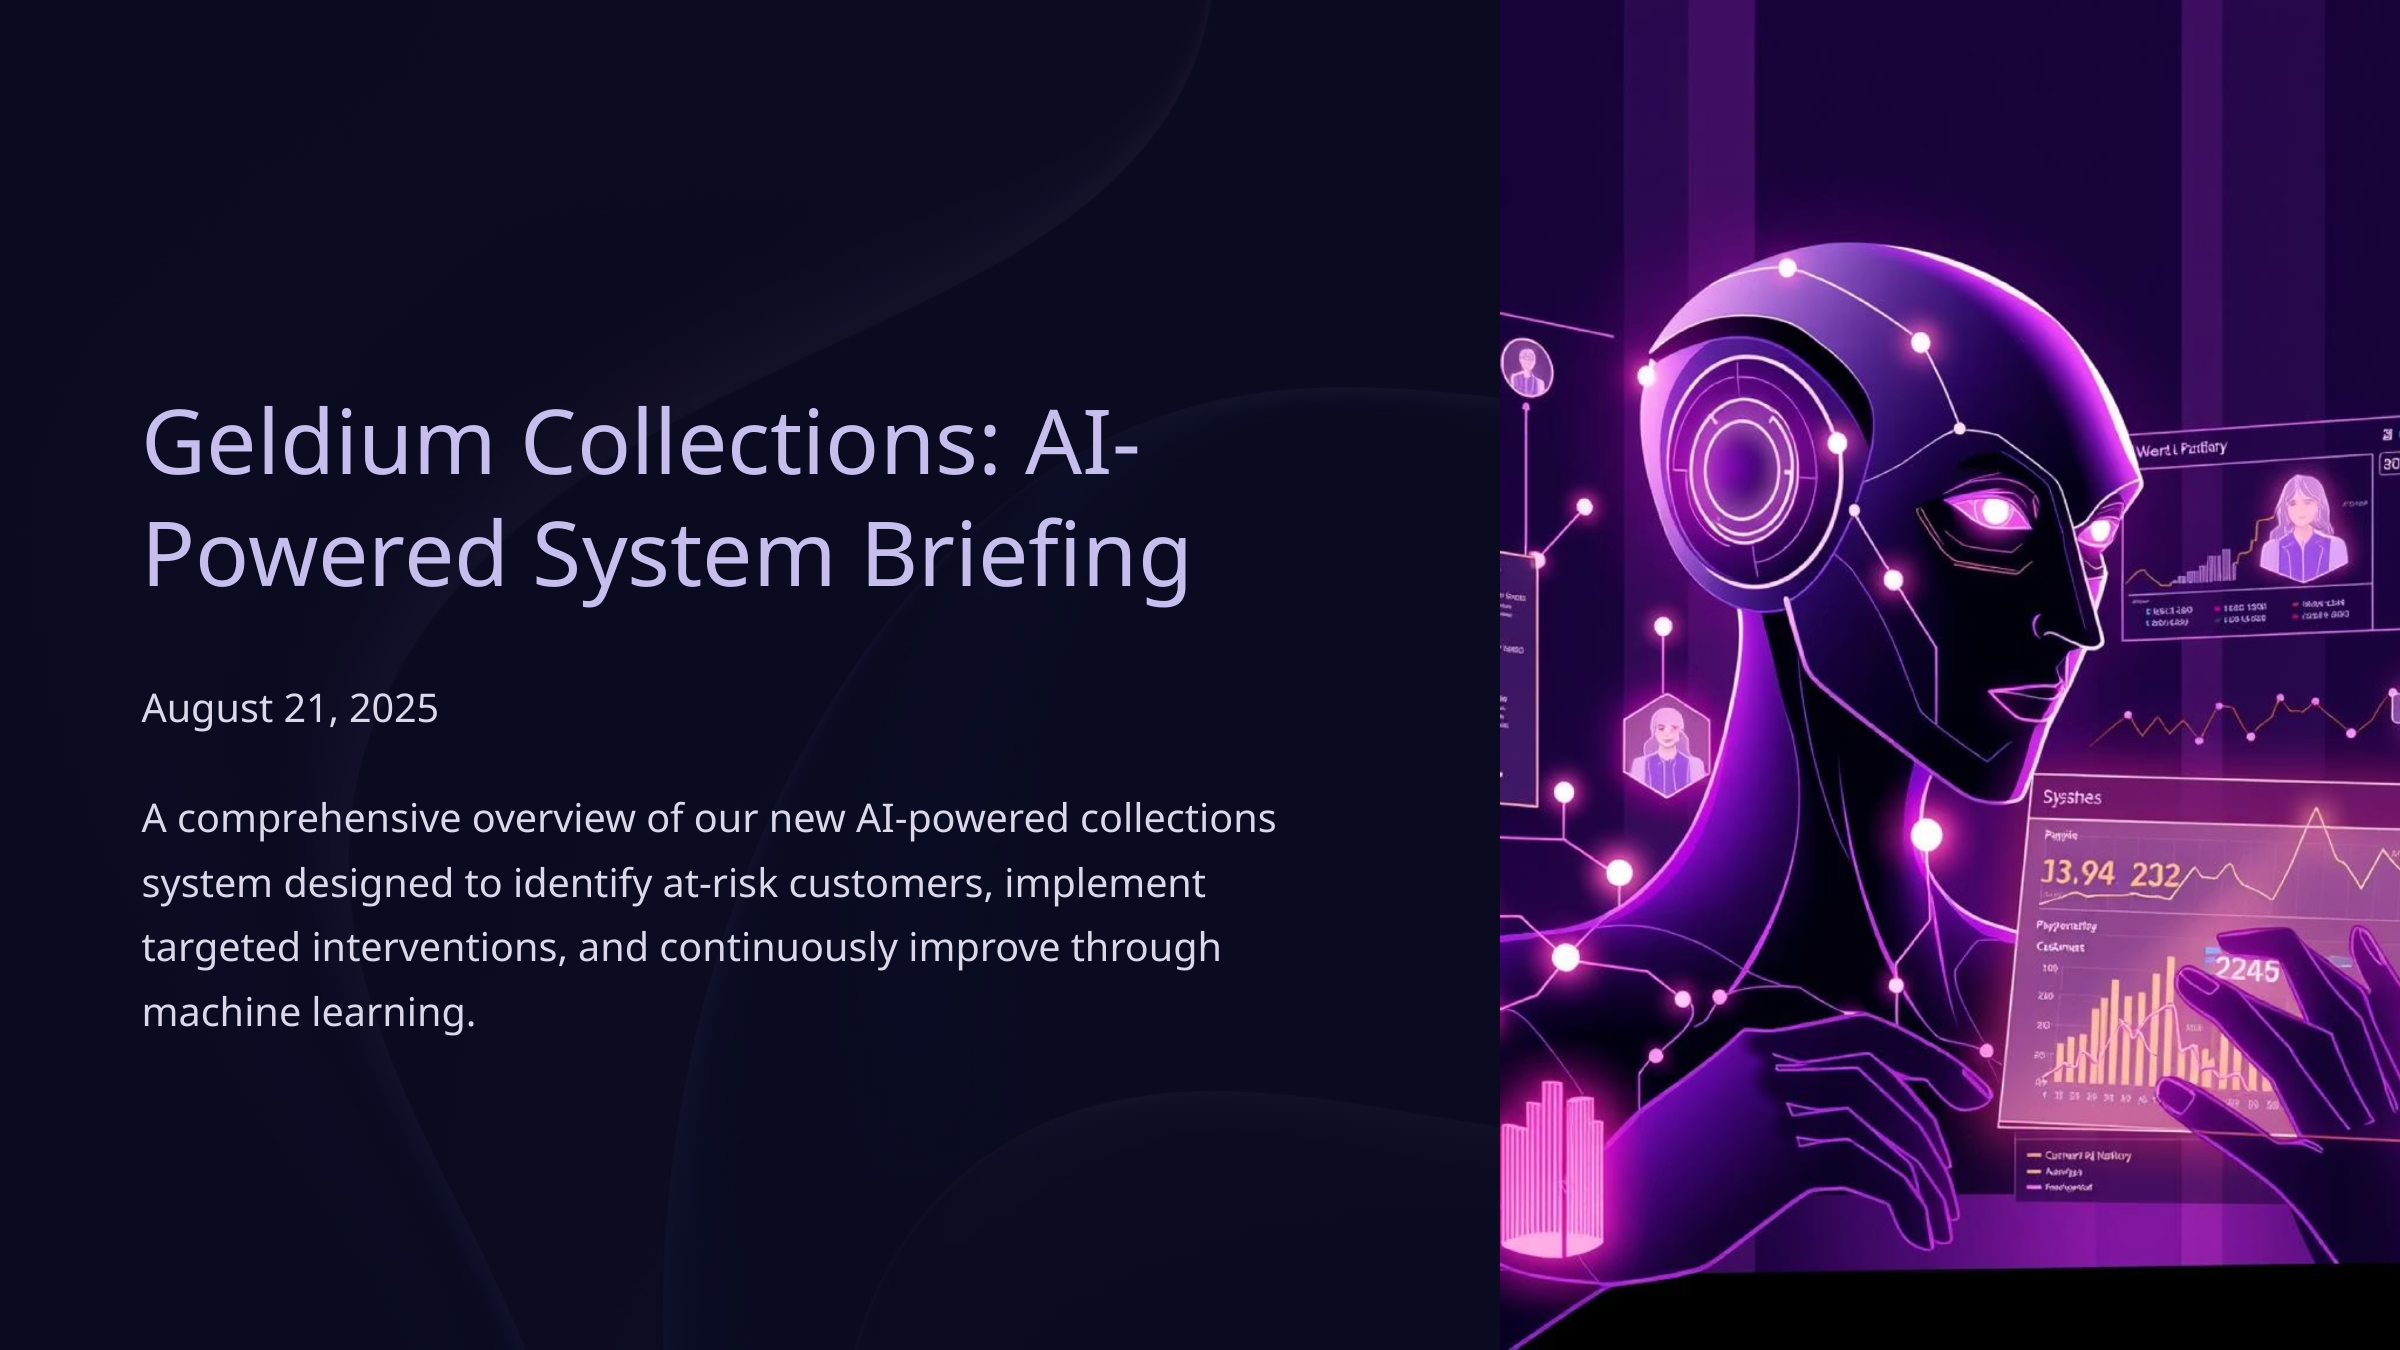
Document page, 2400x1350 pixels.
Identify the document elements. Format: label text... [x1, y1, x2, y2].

text_box August 21, 2025 [141, 665, 1359, 731]
picture [1499, 0, 2400, 1350]
text_box A comprehensive overview of our new AI-powered collections system designed to identify at-risk customers, implement targeted interventions, and continuously improve through machine learning. [141, 775, 1359, 971]
text_box Geldium Collections: AI-Powered System Briefing [141, 379, 1359, 605]
